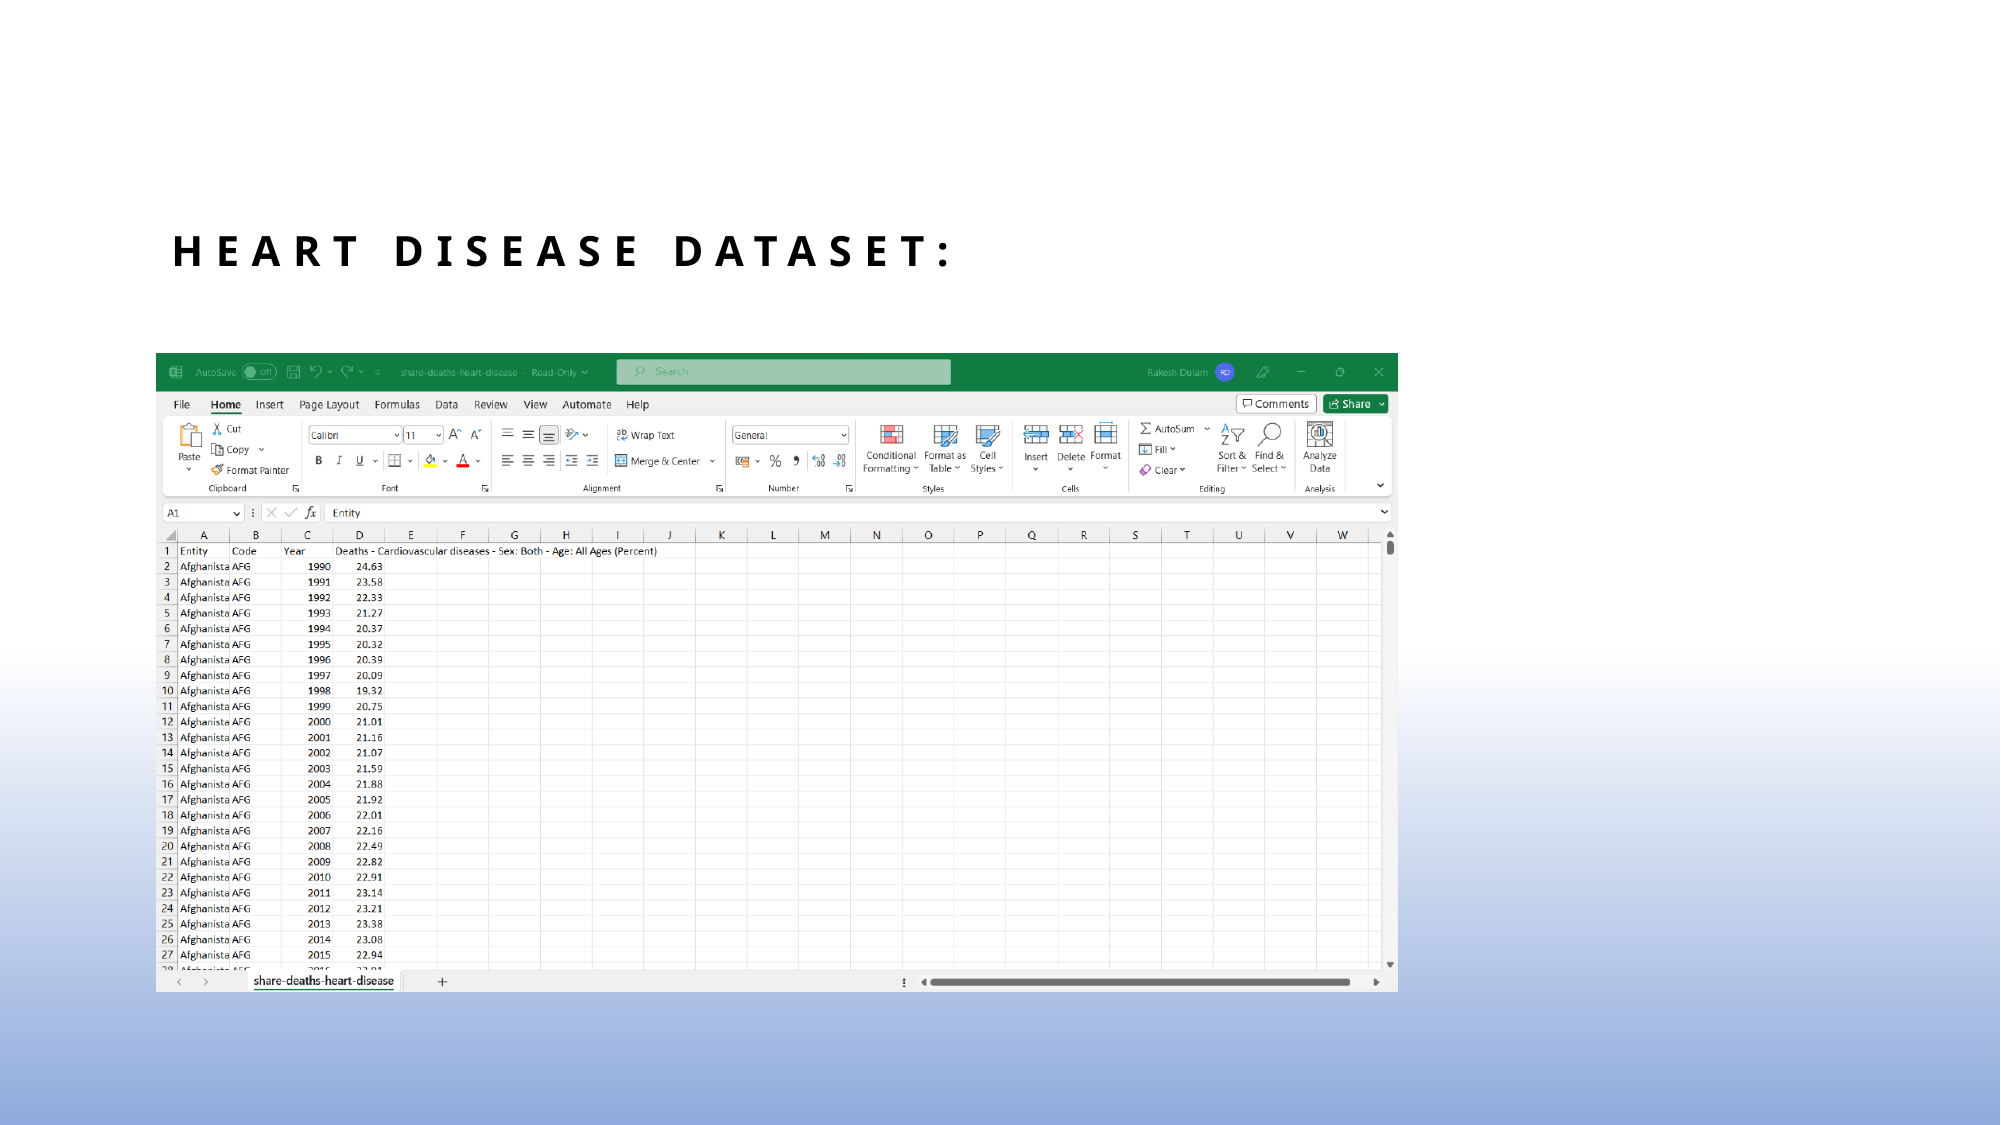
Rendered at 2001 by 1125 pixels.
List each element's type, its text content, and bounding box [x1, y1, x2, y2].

title HEART DISEASE Dataset: [156, 133, 1844, 283]
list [156, 353, 1398, 992]
